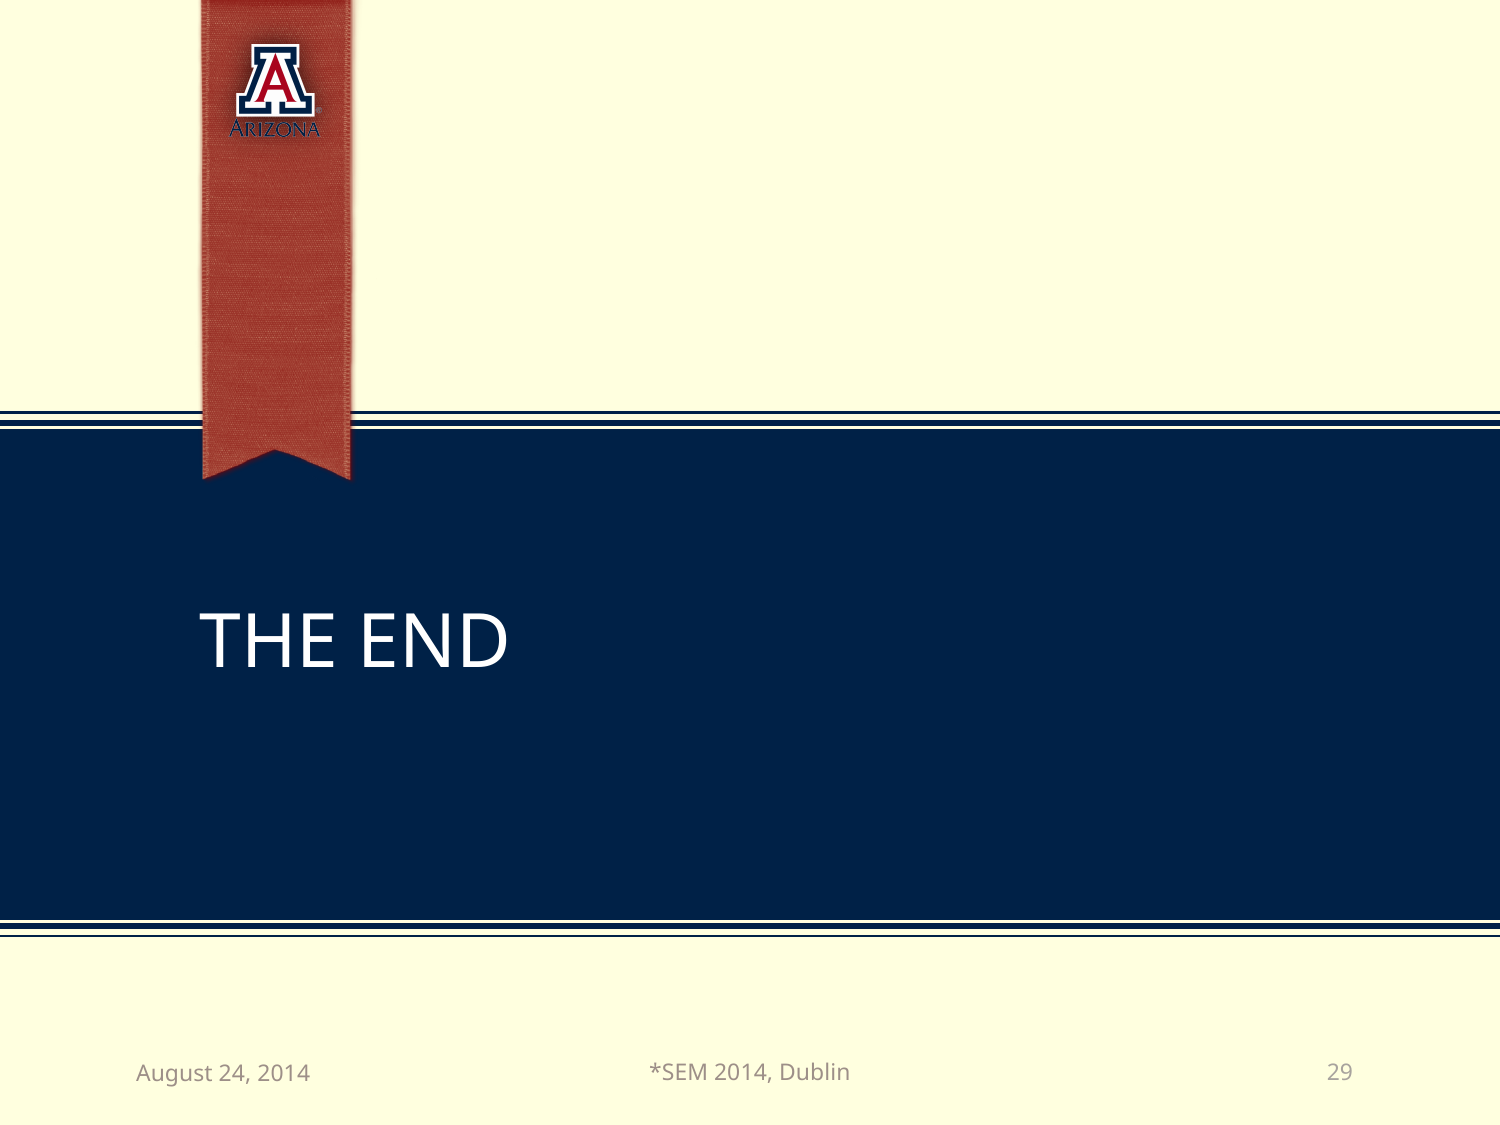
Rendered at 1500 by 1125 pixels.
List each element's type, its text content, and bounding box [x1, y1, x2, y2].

title The End [199, 522, 1302, 764]
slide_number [135, 1042, 361, 1103]
slide_number 29 [1316, 1042, 1364, 1103]
picture [228, 44, 322, 137]
footer *SEM 2014, Dublin [361, 1042, 1139, 1103]
